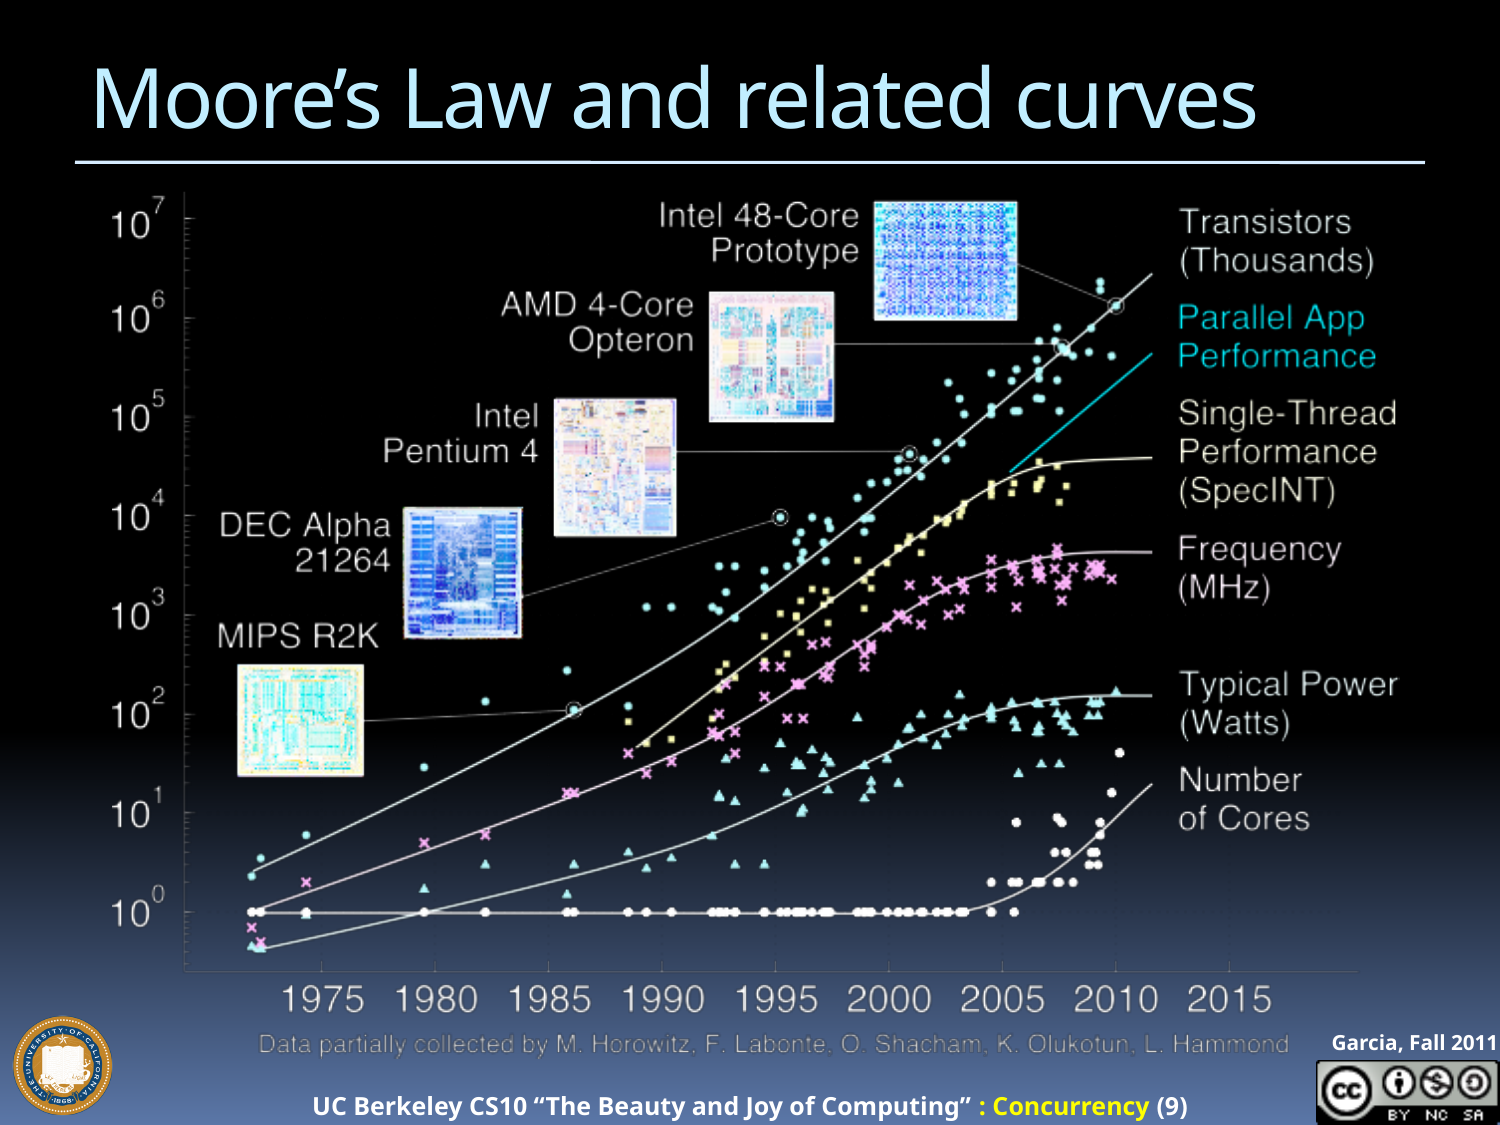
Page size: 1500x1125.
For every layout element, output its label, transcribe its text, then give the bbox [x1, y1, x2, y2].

picture [12, 1015, 113, 1116]
picture [1316, 1060, 1500, 1125]
picture [111, 190, 1401, 1059]
title Moore’s Law and related curves [75, 37, 1425, 163]
